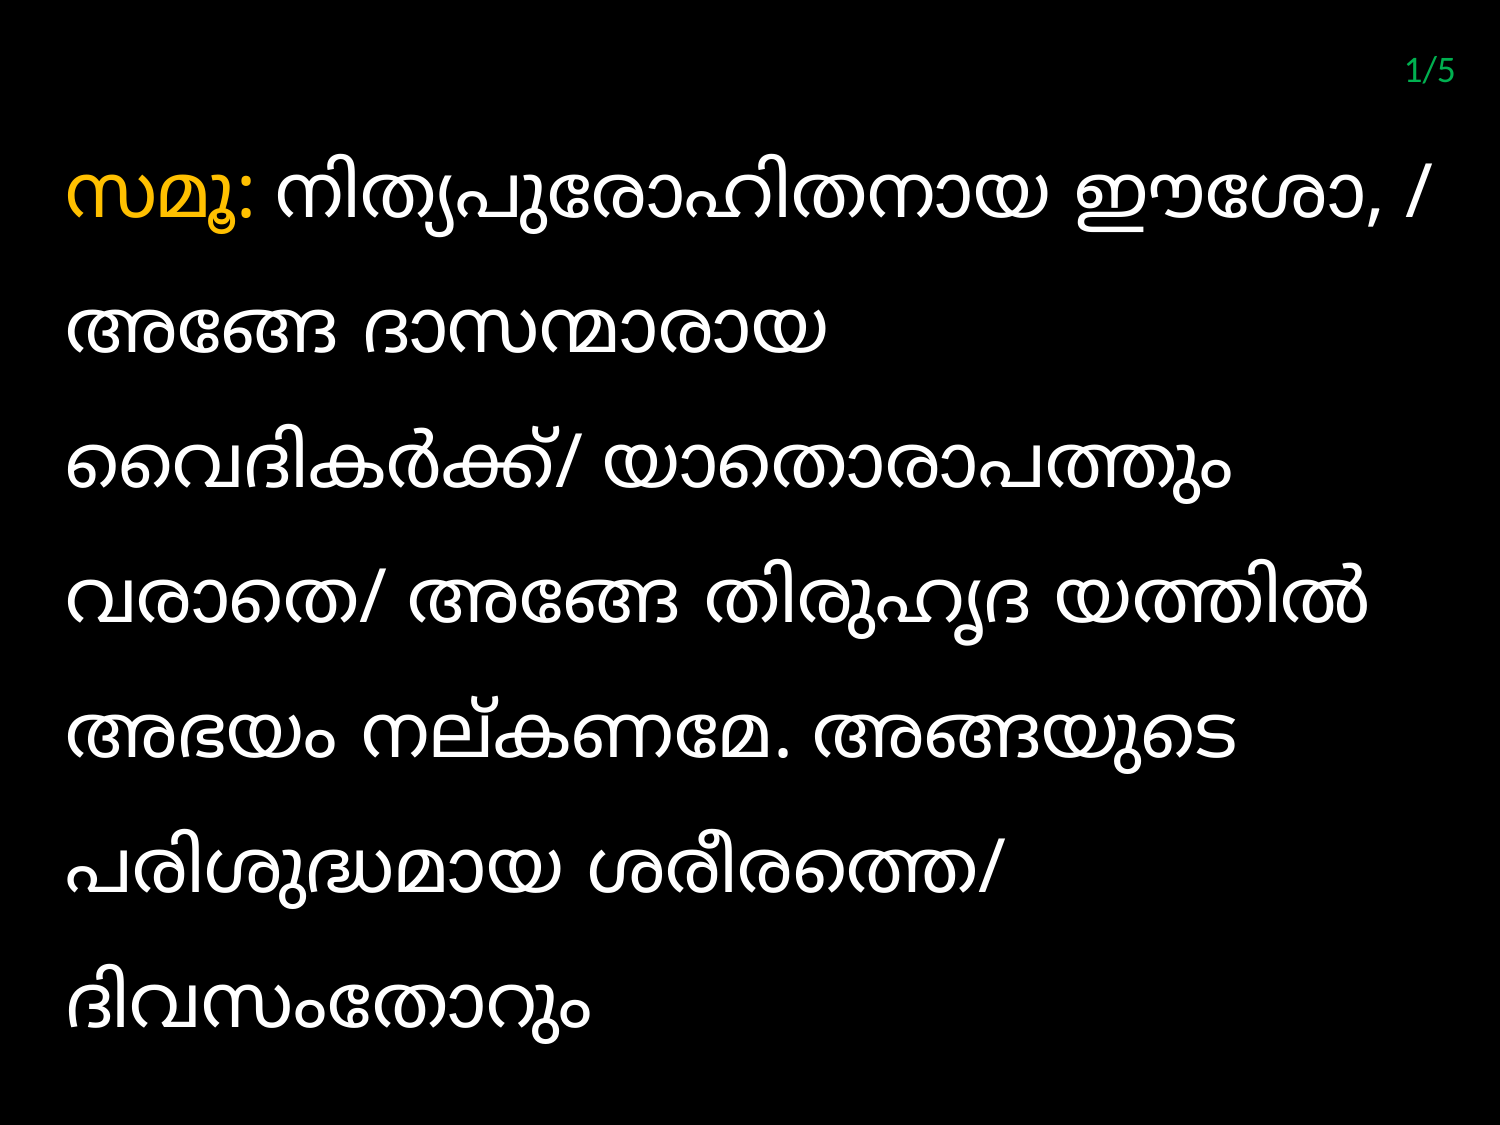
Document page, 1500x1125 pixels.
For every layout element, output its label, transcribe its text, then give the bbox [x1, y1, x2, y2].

list സമൂ: നിത്യപുരോഹിതനായ ഈശോ, / അങ്ങേ ദാസന്മാരായ വൈദികര്‍ക്ക്/ യാതൊരാപത്തും വരാതെ/ അങ്ങേ തിരുഹൃദ യത്തില്‍ അഭയം നല്കണമേ. അങ്ങയുടെ പരിശുദ്ധമായ ശരീരത്തെ/ ദിവസംതോറും [50, 63, 1500, 1077]
text_box 1/5 [1388, 37, 1471, 98]
